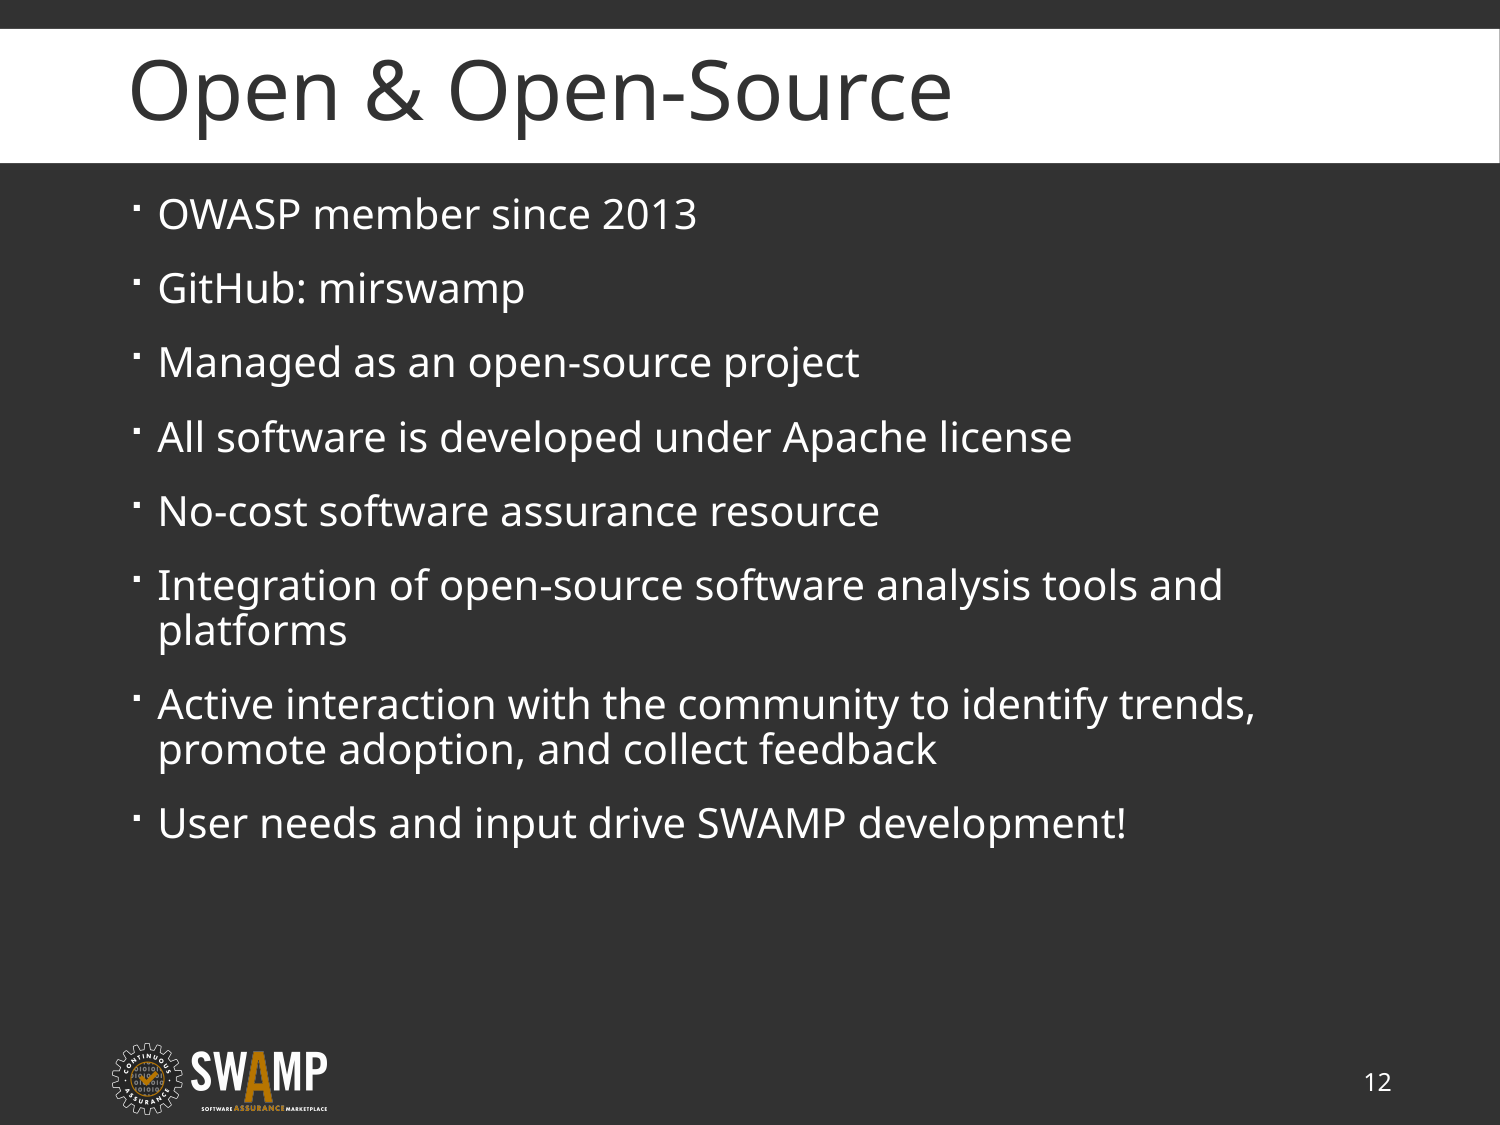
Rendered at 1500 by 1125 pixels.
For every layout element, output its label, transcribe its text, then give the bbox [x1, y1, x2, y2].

list OWASP member since 2013 GitHub: mirswamp Managed as an open-source project All software is developed under Apache license No-cost software assurance resource Integration of open-source software analysis tools and platforms Active interaction with the community to identify trends, promote adoption, and collect feedback User needs and input drive SWAMP development! [112, 185, 1388, 1039]
slide_number 12 [1355, 1053, 1473, 1114]
title Open & Open-Source [112, 32, 1388, 158]
picture [112, 1043, 327, 1115]
